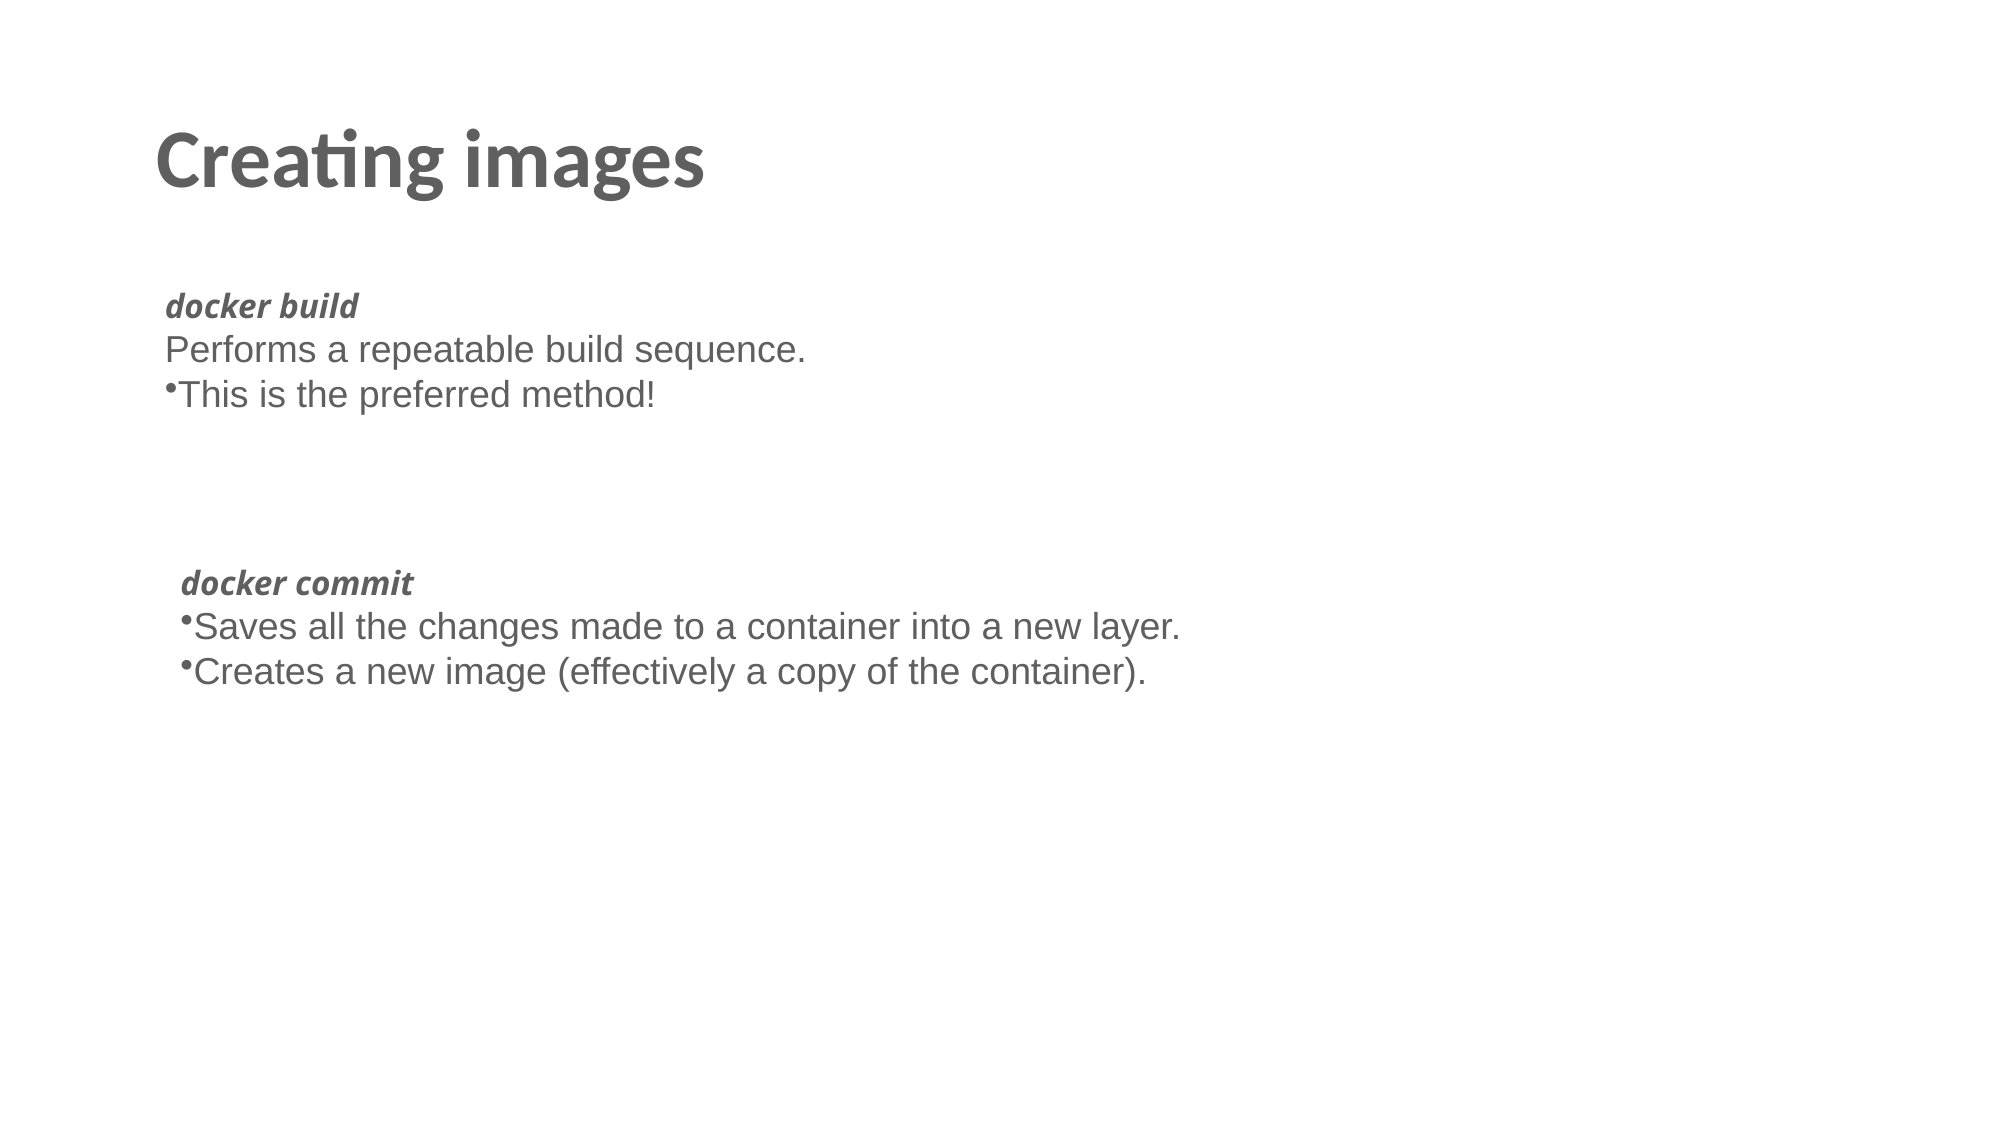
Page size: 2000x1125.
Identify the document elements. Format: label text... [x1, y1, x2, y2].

text_box docker commit Saves all the changes made to a container into a new layer. Creates a new image (effectively a copy of the container). [165, 554, 1197, 745]
text_box docker build Performs a repeatable build sequence. This is the preferred method! [149, 277, 823, 513]
text_box Creating images [142, 96, 1794, 392]
